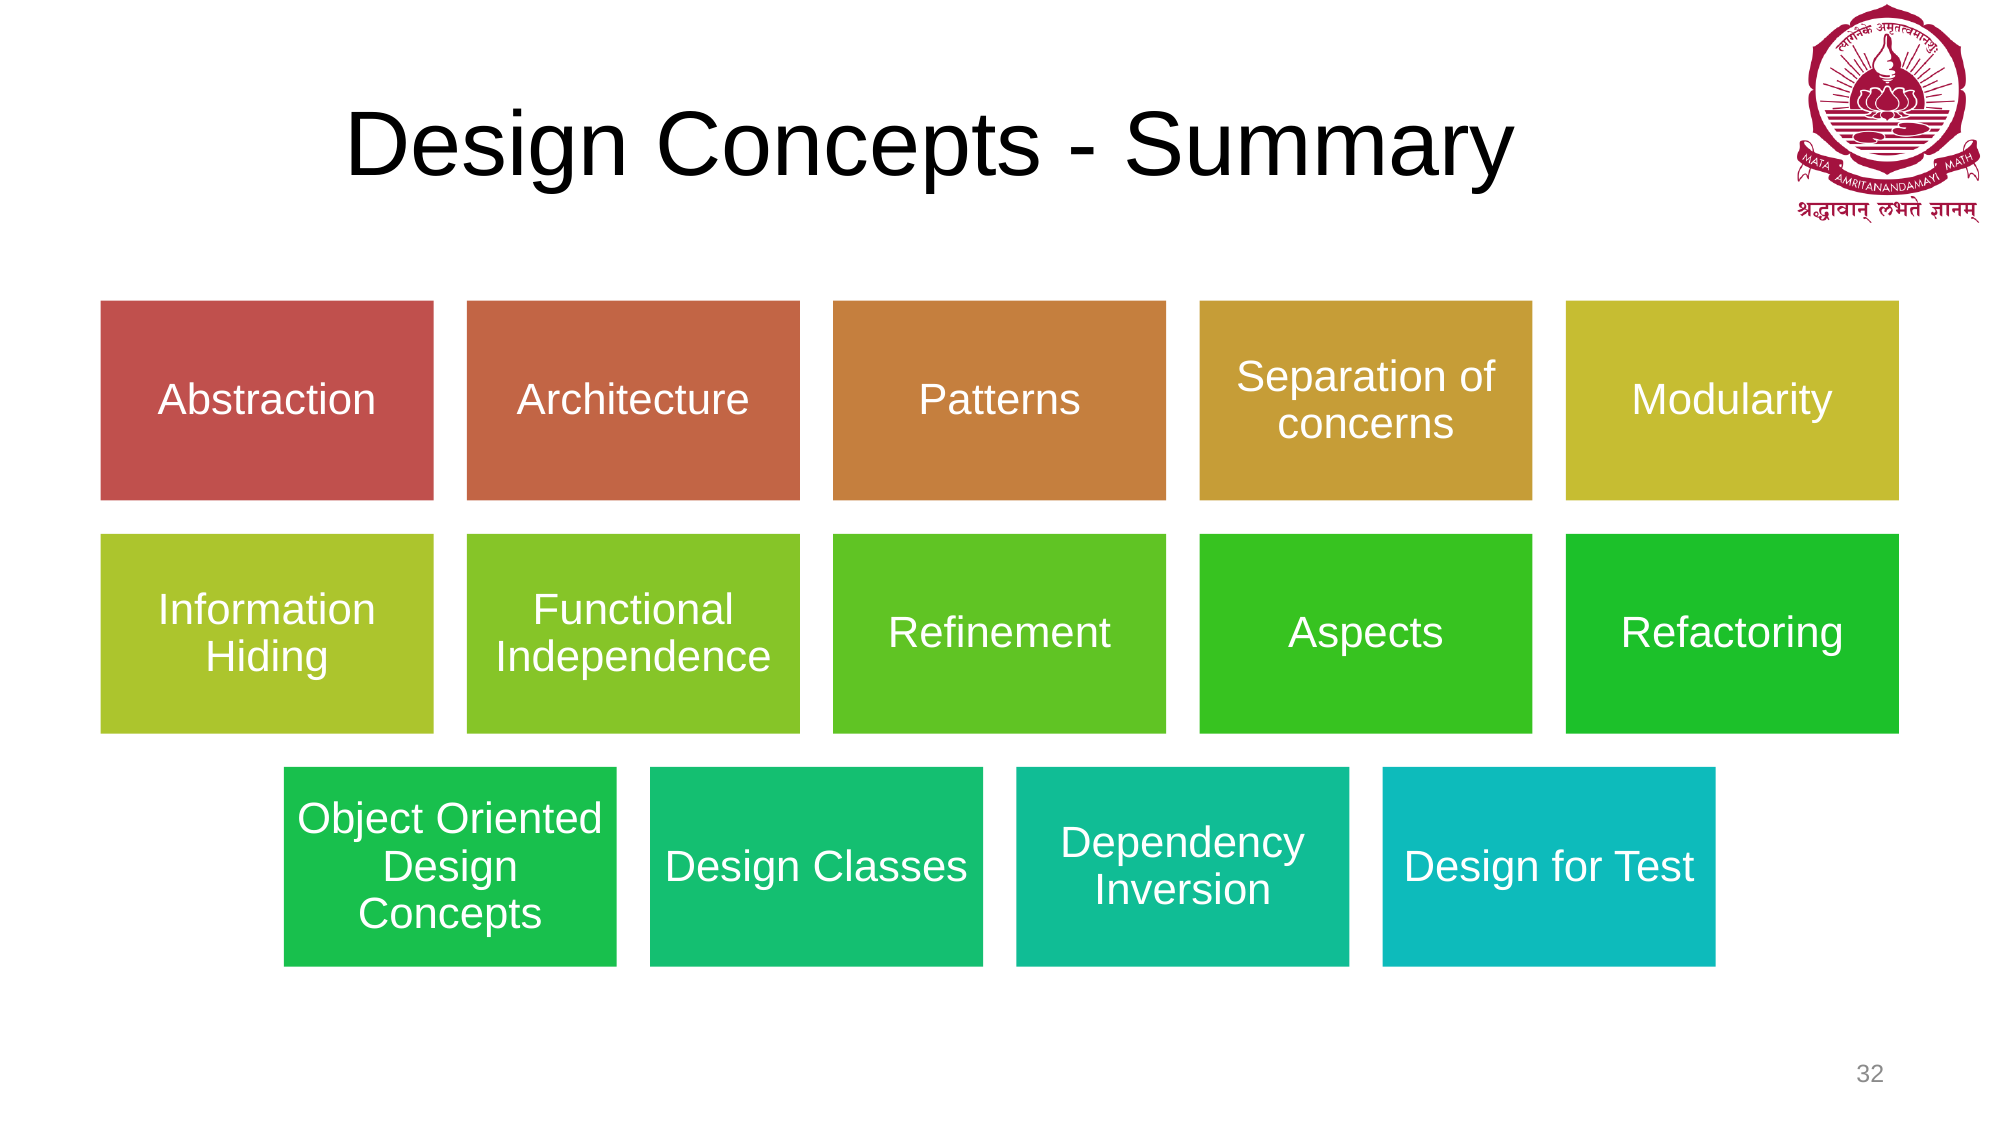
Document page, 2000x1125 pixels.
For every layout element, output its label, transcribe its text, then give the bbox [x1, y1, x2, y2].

picture [1776, 1, 2000, 225]
title Design Concepts - Summary [99, 45, 1763, 233]
slide_number 32 [1432, 1042, 1900, 1103]
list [99, 262, 1900, 1006]
